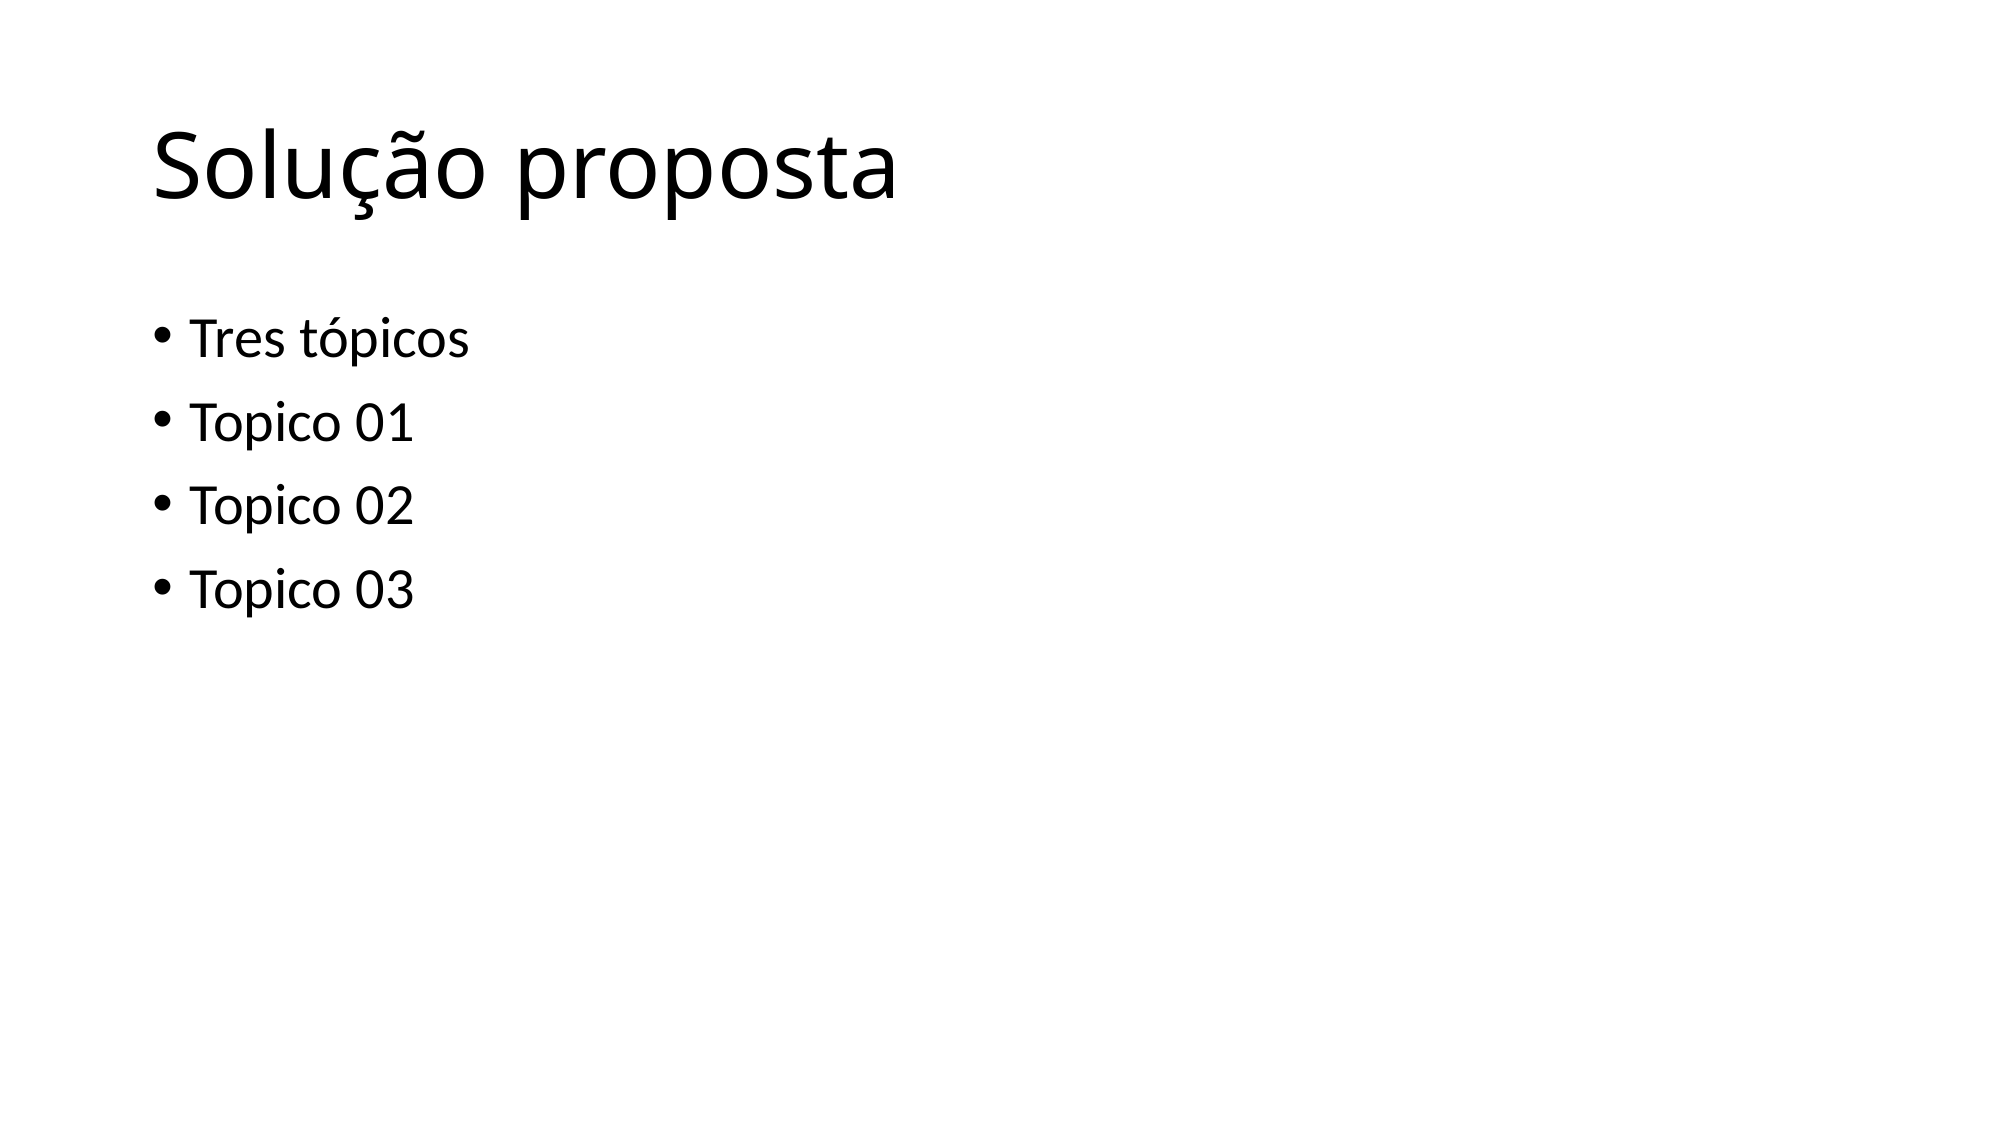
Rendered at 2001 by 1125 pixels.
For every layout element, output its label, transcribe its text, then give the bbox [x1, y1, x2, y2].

list Tres tópicos Topico 01 Topico 02 Topico 03 [137, 299, 1863, 1014]
title Solução proposta [137, 59, 1863, 278]
